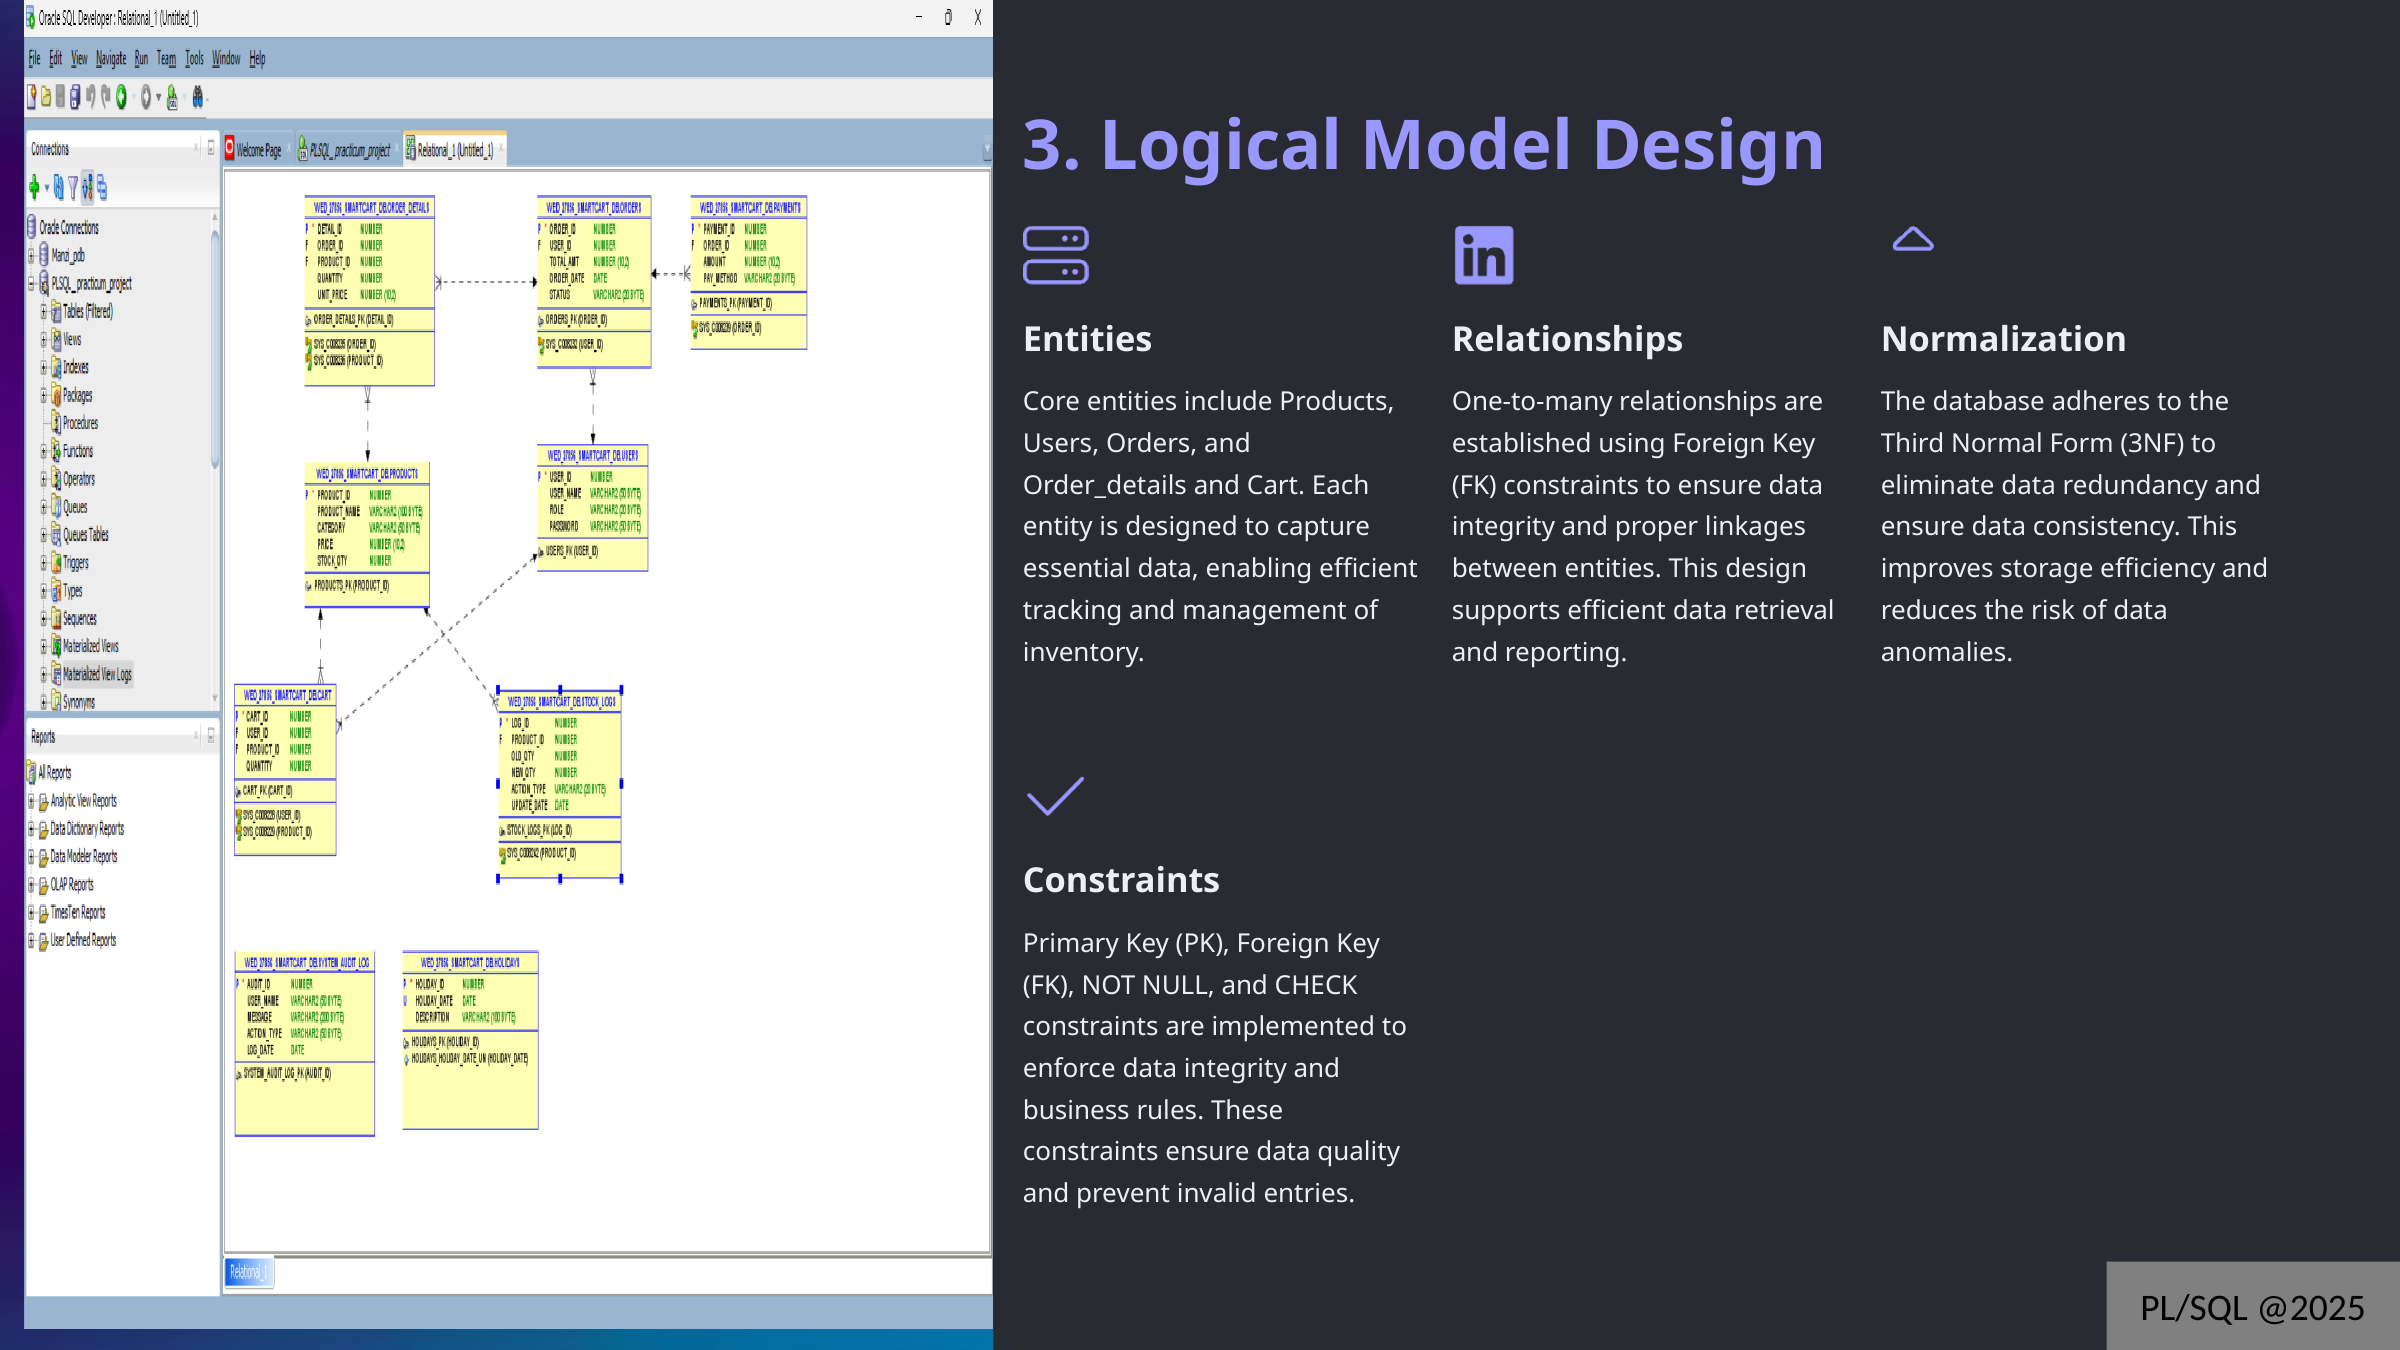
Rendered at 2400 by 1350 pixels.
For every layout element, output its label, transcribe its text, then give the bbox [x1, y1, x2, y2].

picture [1022, 764, 1089, 831]
picture [1451, 222, 1518, 289]
picture [1022, 222, 1089, 289]
text_box Relationships [1451, 315, 1799, 359]
text_box One-to-many relationships are established using Foreign Key (FK) constraints to ensure data integrity and proper linkages between entities. This design supports efficient data retrieval and reporting. [1451, 374, 1848, 670]
text_box The database adheres to the Third Normal Form (3NF) to eliminate data redundancy and ensure data consistency. This improves storage efficiency and reduces the risk of data anomalies. [1880, 374, 2277, 670]
picture [0, 0, 993, 1350]
text_box Entities [1022, 315, 1370, 359]
text_box Constraints [1022, 856, 1370, 901]
text_box Normalization [1880, 315, 2228, 359]
picture [1880, 222, 1947, 289]
text_box 3. Logical Model Design [1023, 96, 1738, 184]
text_box Core entities include Products, Users, Orders, and Order_details and Cart. Each entity is designed to capture essential data, enabling efficient tracking and management of inventory. [1022, 374, 1419, 712]
text_box PL/SQL @2025 [2106, 1261, 2400, 1350]
text_box Primary Key (PK), Foreign Key (FK), NOT NULL, and CHECK constraints are implemented to enforce data integrity and business rules. These constraints ensure data quality and prevent invalid entries. [1022, 915, 1419, 1254]
